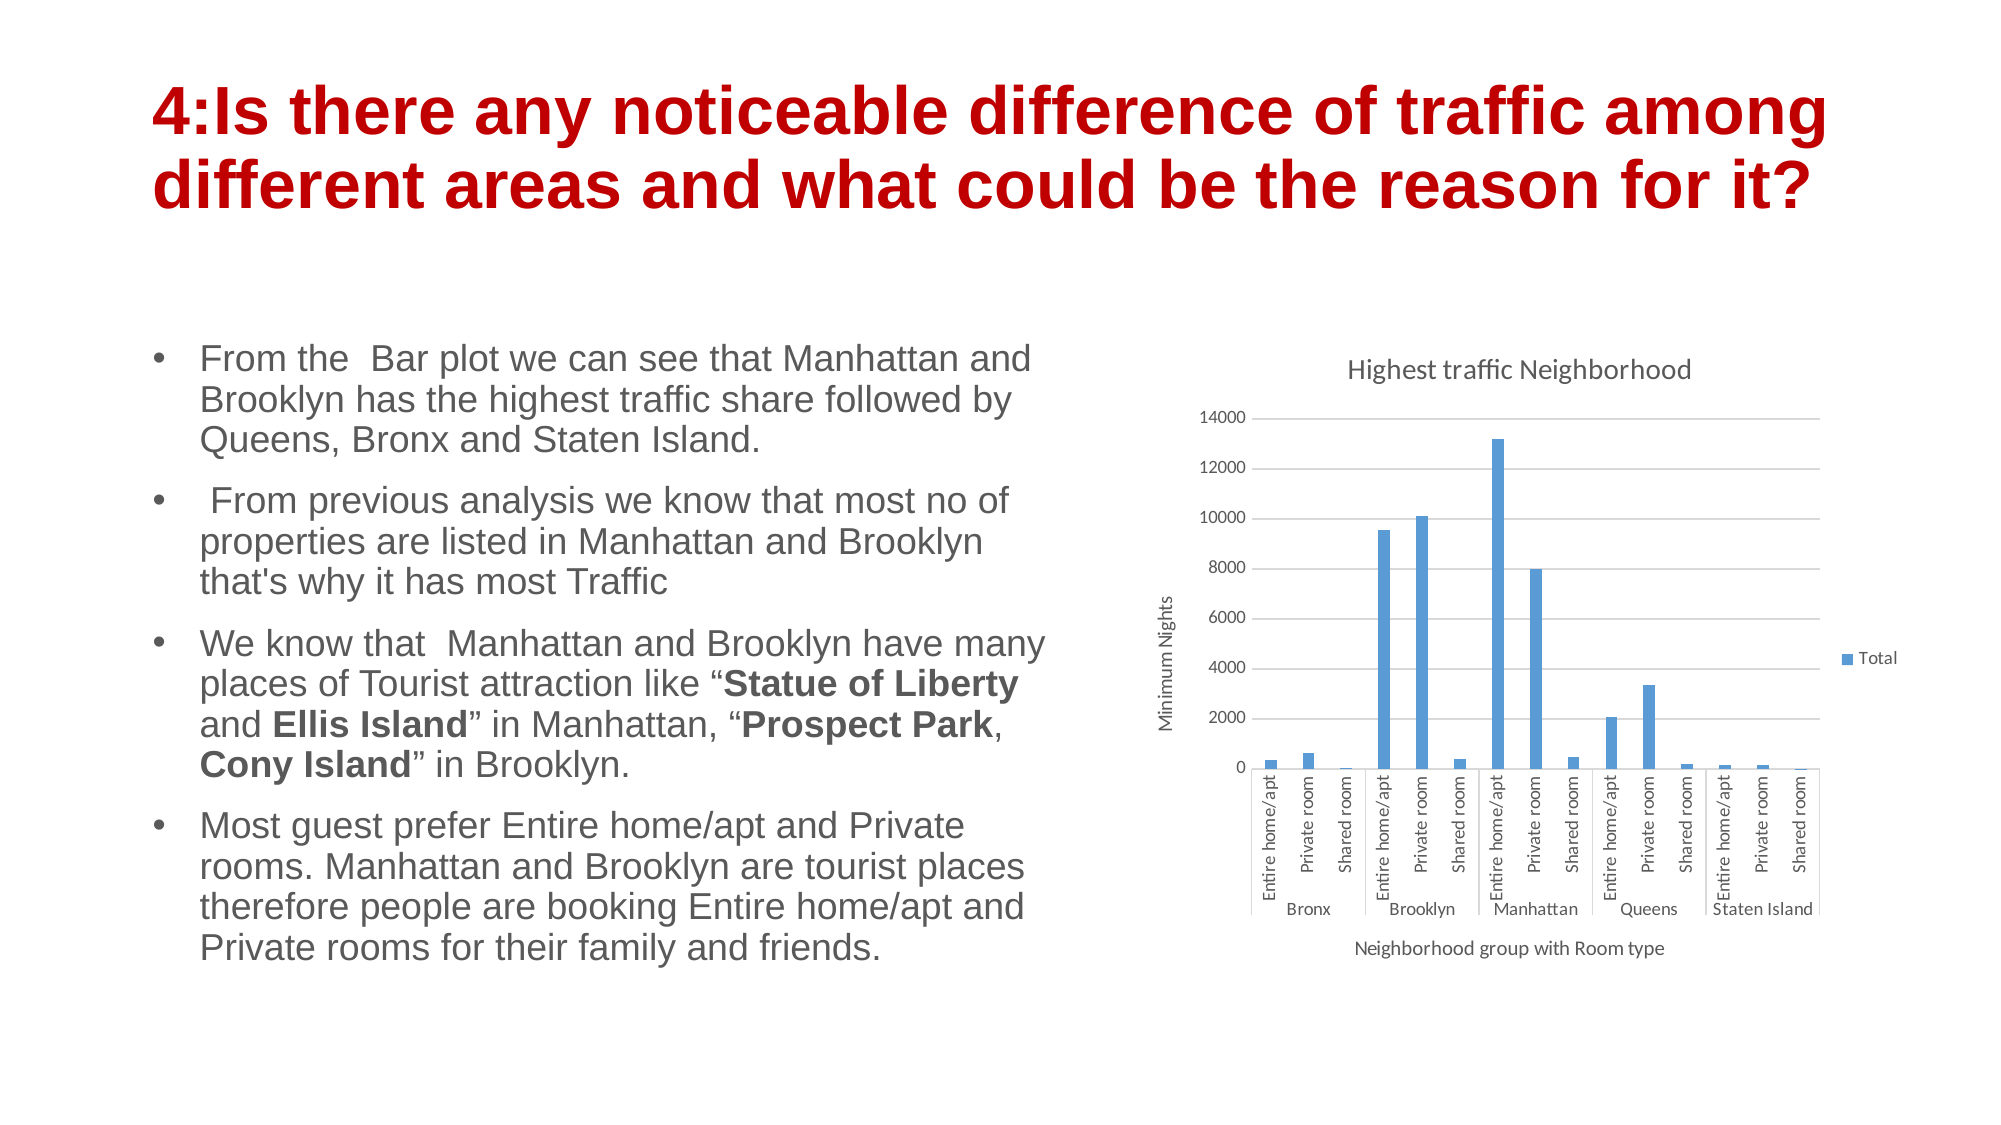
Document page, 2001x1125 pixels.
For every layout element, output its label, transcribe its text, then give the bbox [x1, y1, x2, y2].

title 4:Is there any noticeable difference of traffic among different areas and what could be the reason for it? [137, 50, 1896, 313]
chart [1123, 327, 1917, 992]
list From the Bar plot we can see that Manhattan and Brooklyn has the highest traffic share followed by Queens, Bronx and Staten Island. From previous analysis we know that most no of properties are listed in Manhattan and Brooklyn that's why it has most Traffic We know that Manhattan and Brooklyn have many places of Tourist attraction like “Statue of Liberty and Ellis Island” in Manhattan, “Prospect Park, Cony Island” in Brooklyn. Most guest prefer Entire home/apt and Private rooms. Manhattan and Brooklyn are tourist places therefore people are booking Entire home/apt and Private rooms for their family and friends. [137, 331, 1098, 1030]
